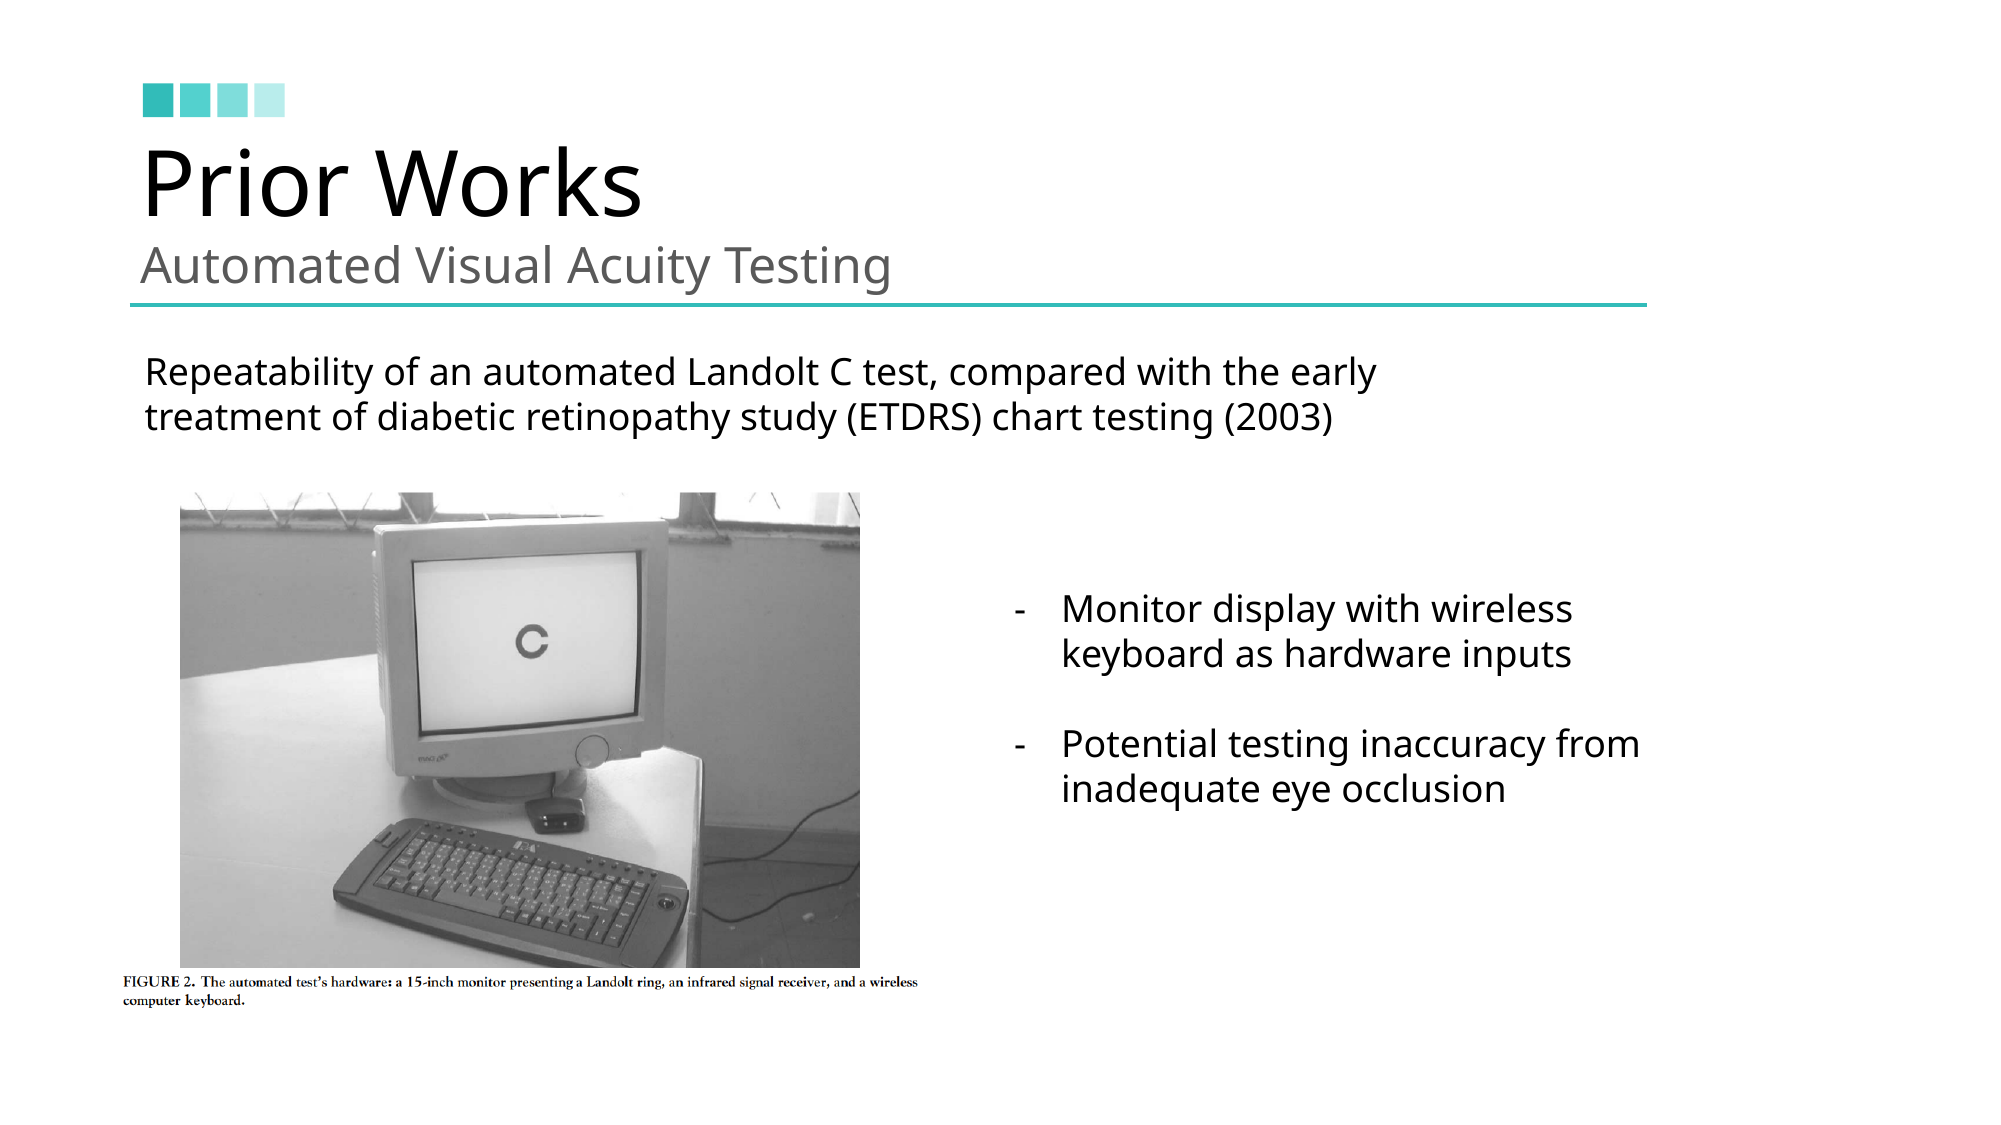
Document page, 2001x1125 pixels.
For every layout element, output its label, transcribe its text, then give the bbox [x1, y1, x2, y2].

text_box Repeatability of an automated Landolt C test, compared with the early treatment of diabetic retinopathy study (ETDRS) chart testing (2003) [129, 340, 1530, 446]
text_box [142, 83, 174, 118]
text_box Monitor display with wireless keyboard as hardware inputs Potential testing inaccuracy from inadequate eye occlusion [999, 577, 1701, 818]
text_box Automated Visual Acuity Testing [125, 226, 1035, 302]
picture [104, 473, 929, 1020]
text_box [217, 83, 248, 118]
text_box [254, 83, 285, 118]
text_box Prior Works [125, 117, 1543, 243]
text_box [180, 83, 211, 118]
